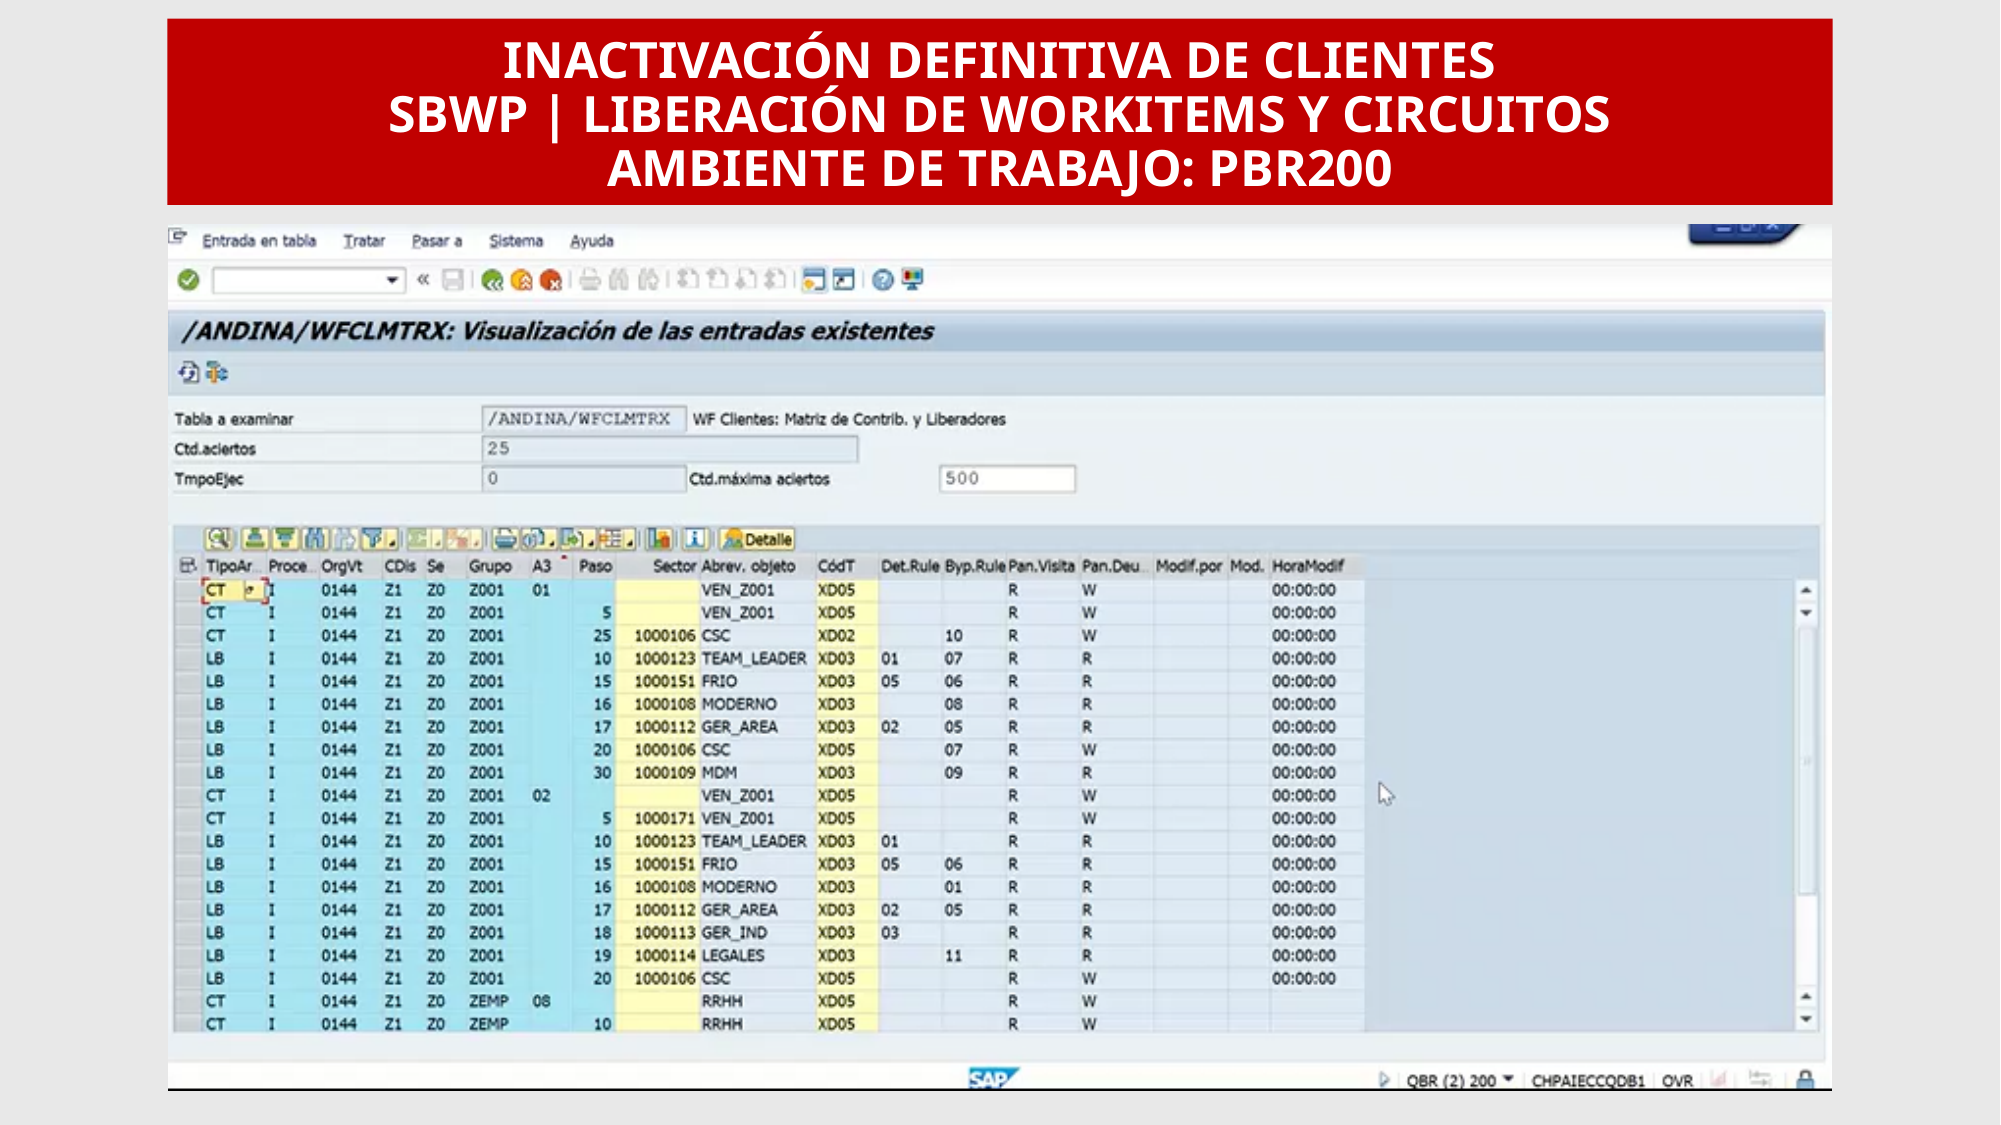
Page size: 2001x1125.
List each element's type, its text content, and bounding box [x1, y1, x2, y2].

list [166, 223, 1834, 1092]
title INACTIVACIÓN DEFINITIVA DE CLIENTES SBWP | LIBERACIÓN DE WORKITEMS Y CIRCUITOS AMBIENTE DE TRABAJO: PBR200 [167, 18, 1833, 205]
